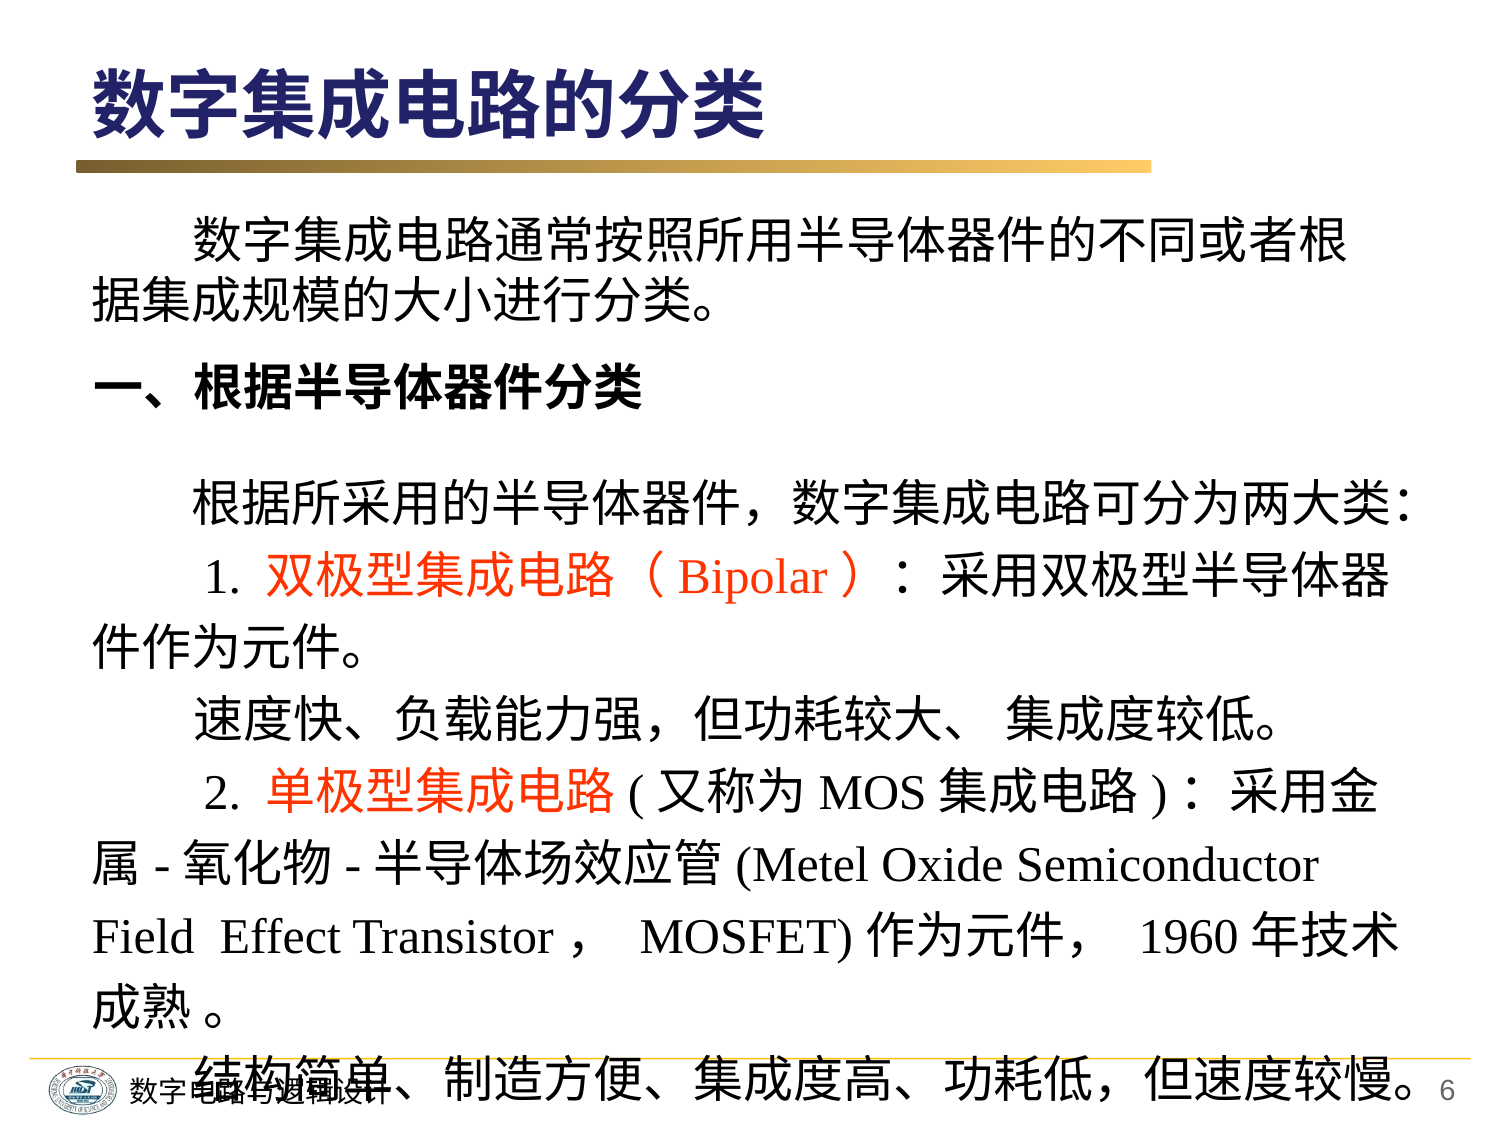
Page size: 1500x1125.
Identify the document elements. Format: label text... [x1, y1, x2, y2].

text_box 数字电路与逻辑设计 [114, 1065, 429, 1116]
text_box 根据所采用的半导体器件，数字集成电路可分为两大类： 1. 双极型集成电路（Bipolar）：采用双极型半导体器件作为元件。 速度快、负载能力强，但功耗较大、 集成度较低。 2. 单极型集成电路(又称为MOS集成电路)：采用金属-氧化物-半导体场效应管(Metel Oxide Semiconductor Field Effect Transistor， MOSFET)作为元件， 1960年技术成熟 。 结构简单、制造方便、集成度高、功耗低，但速度较慢。 [76, 451, 1436, 1115]
text_box 6 [1120, 1063, 1471, 1125]
text_box 数字集成电路的分类 [76, 45, 1424, 161]
picture [46, 1063, 114, 1116]
text_box 一、根据半导体器件分类 [78, 348, 671, 424]
text_box 数字集成电路通常按照所用半导体器件的不同或者根据集成规模的大小进行分类。 [76, 200, 1365, 336]
